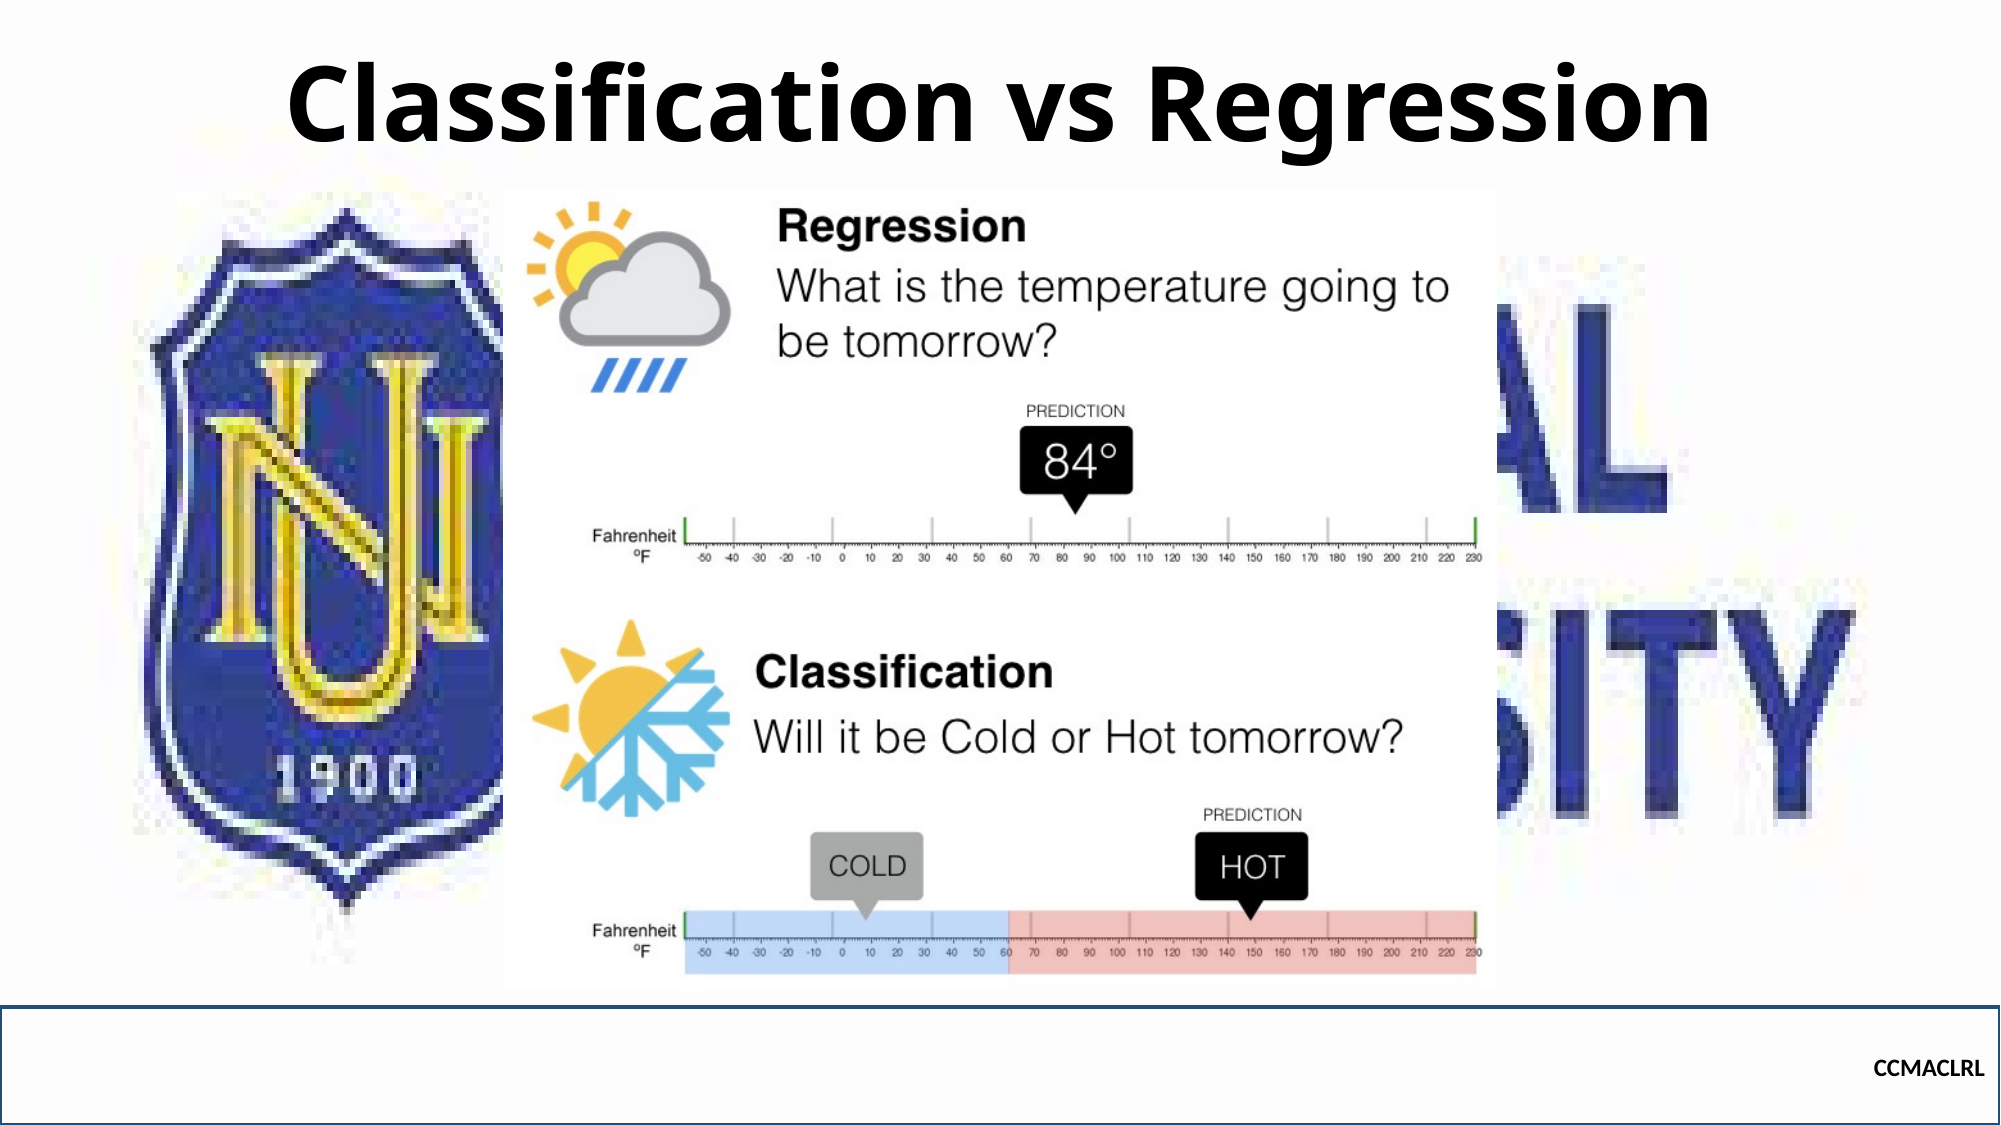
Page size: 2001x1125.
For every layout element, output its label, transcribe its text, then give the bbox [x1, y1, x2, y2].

picture [0, 0, 2000, 1007]
title Classification vs Regression [75, 53, 1925, 172]
footer CCMACLRL [0, 1007, 2000, 1125]
